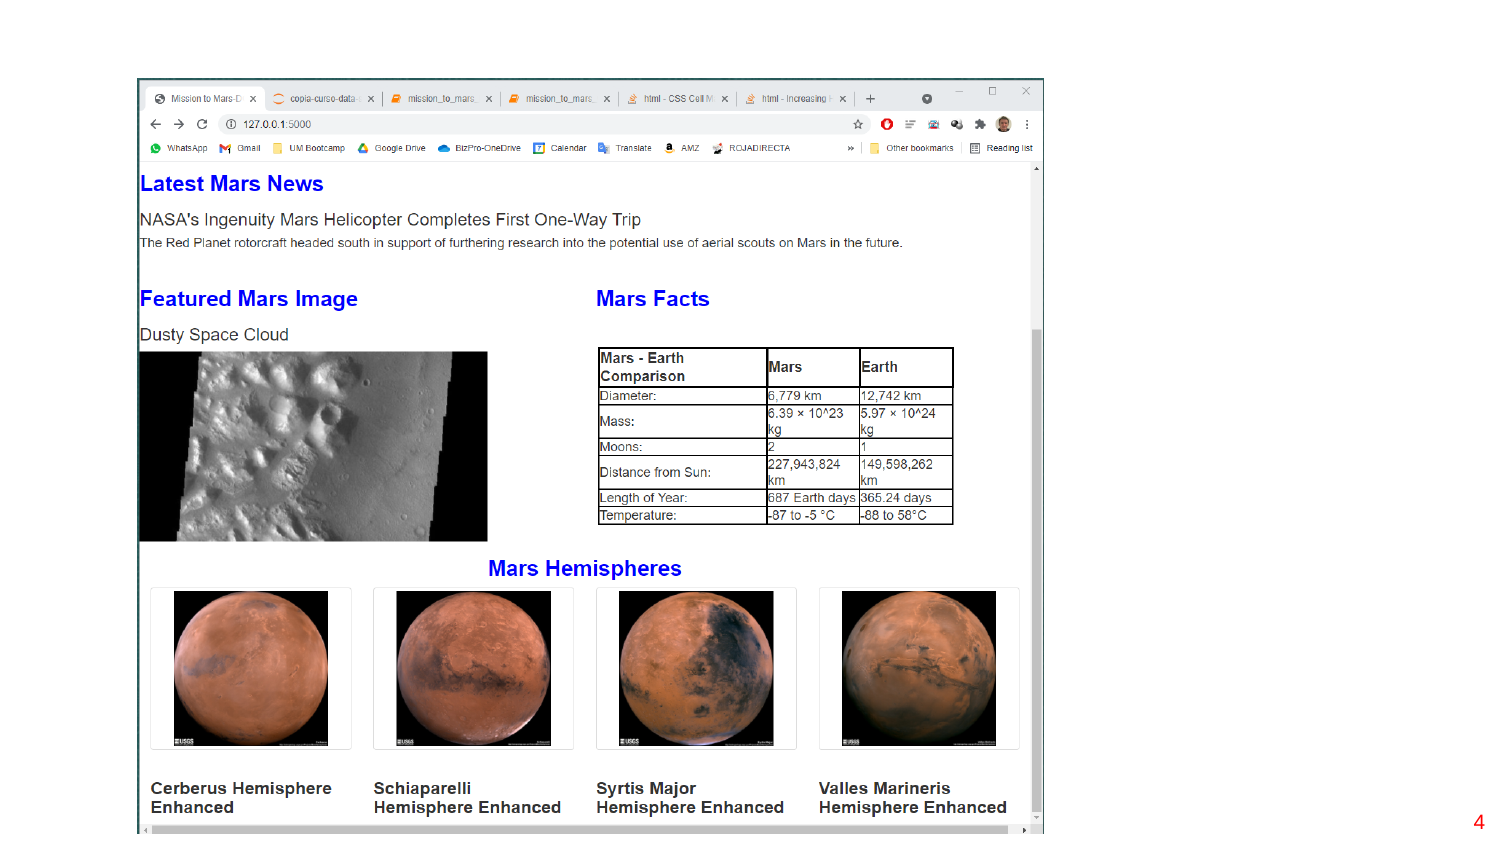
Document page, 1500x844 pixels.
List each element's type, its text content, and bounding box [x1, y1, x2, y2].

slide_number 4 [1149, 798, 1500, 844]
picture [137, 78, 1045, 834]
